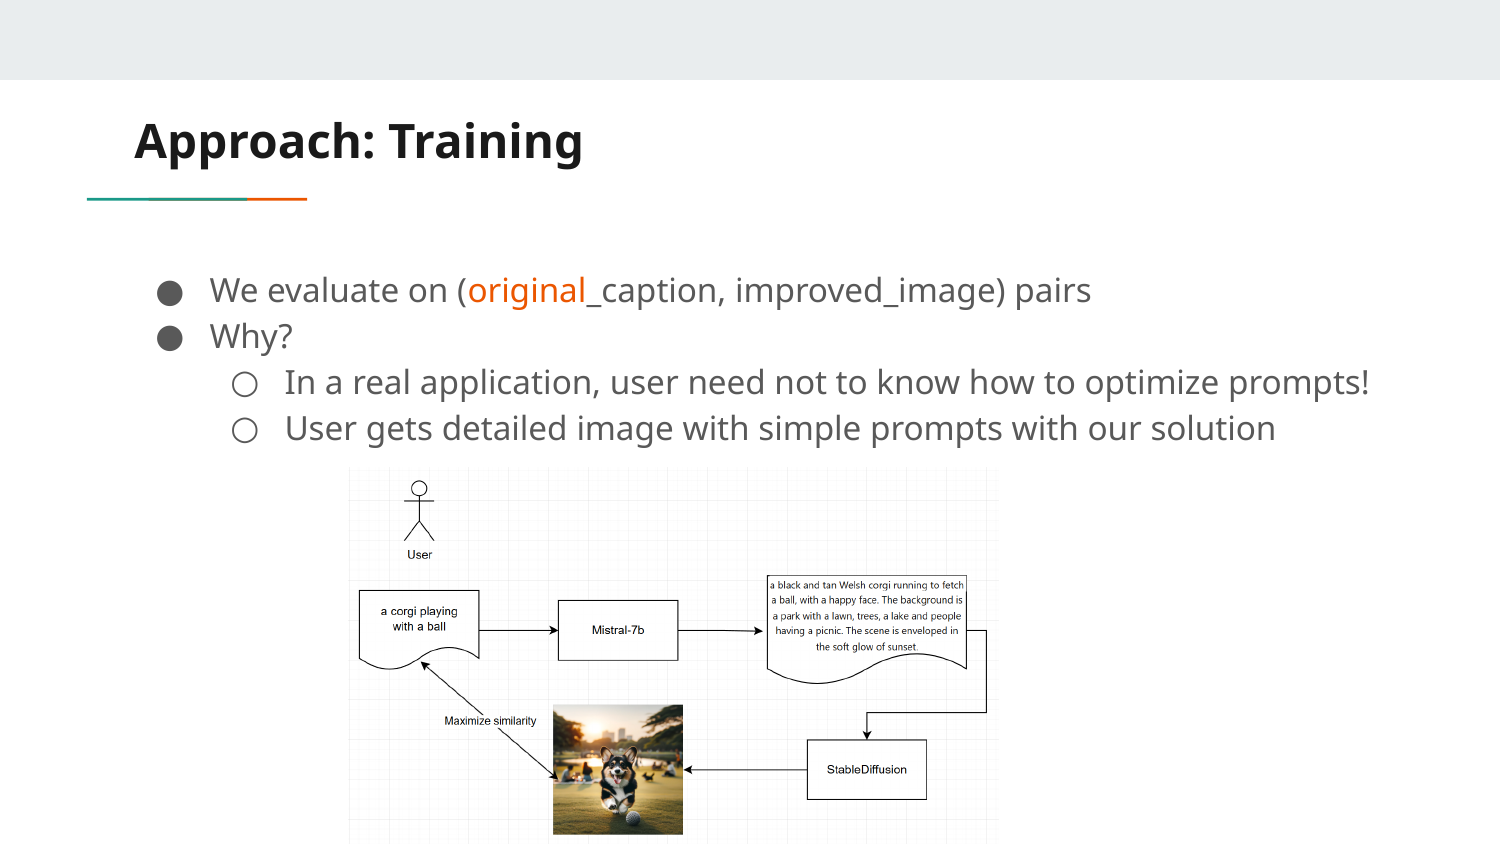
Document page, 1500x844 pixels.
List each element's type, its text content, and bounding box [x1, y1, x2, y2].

picture [347, 466, 999, 844]
list We evaluate on (original_caption, improved_image) pairs Why? In a real application, user need not to know how to optimize prompts! User gets detailed image with simple prompts with our solution [119, 248, 1470, 772]
title Approach: Training [119, 96, 1381, 184]
